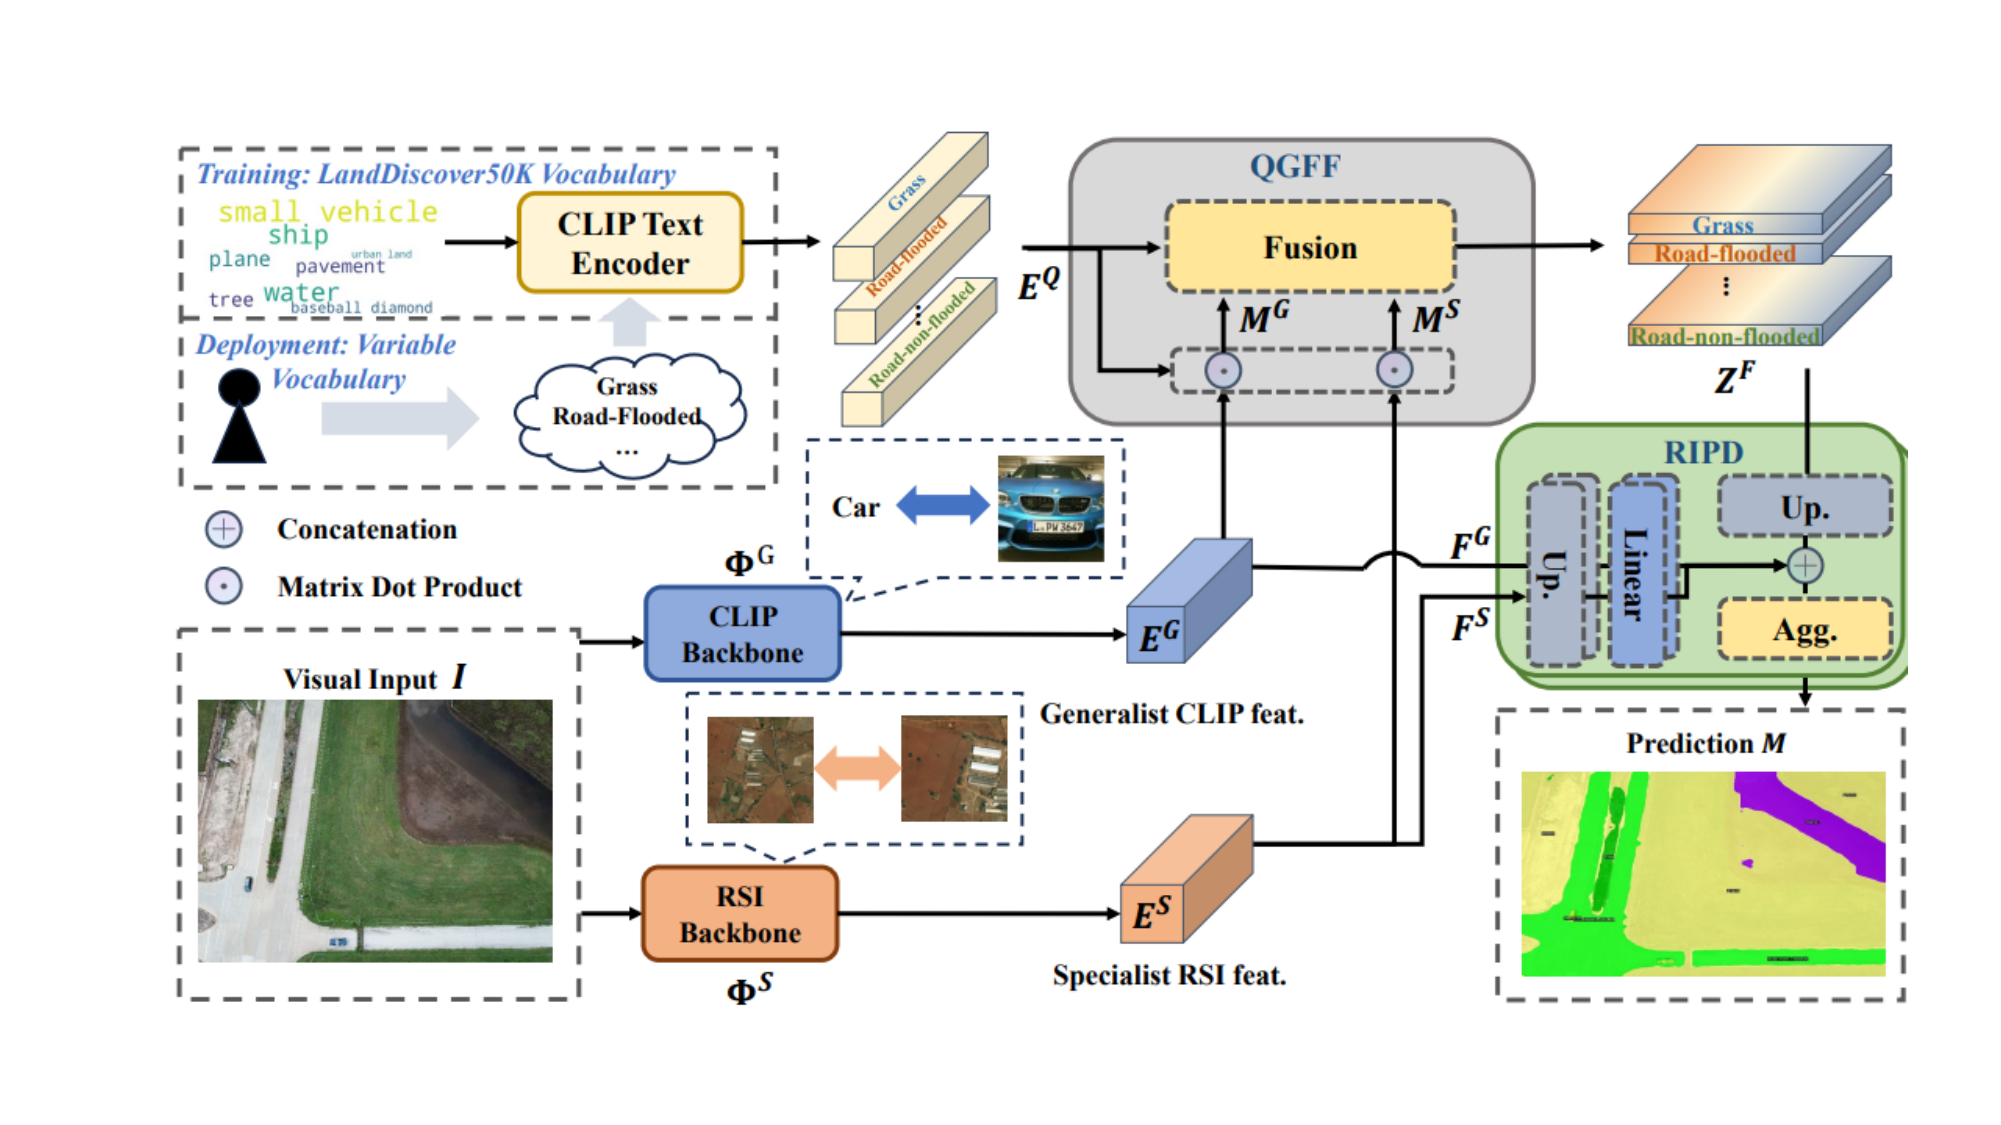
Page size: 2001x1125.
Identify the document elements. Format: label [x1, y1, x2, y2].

picture [166, 121, 1908, 1027]
